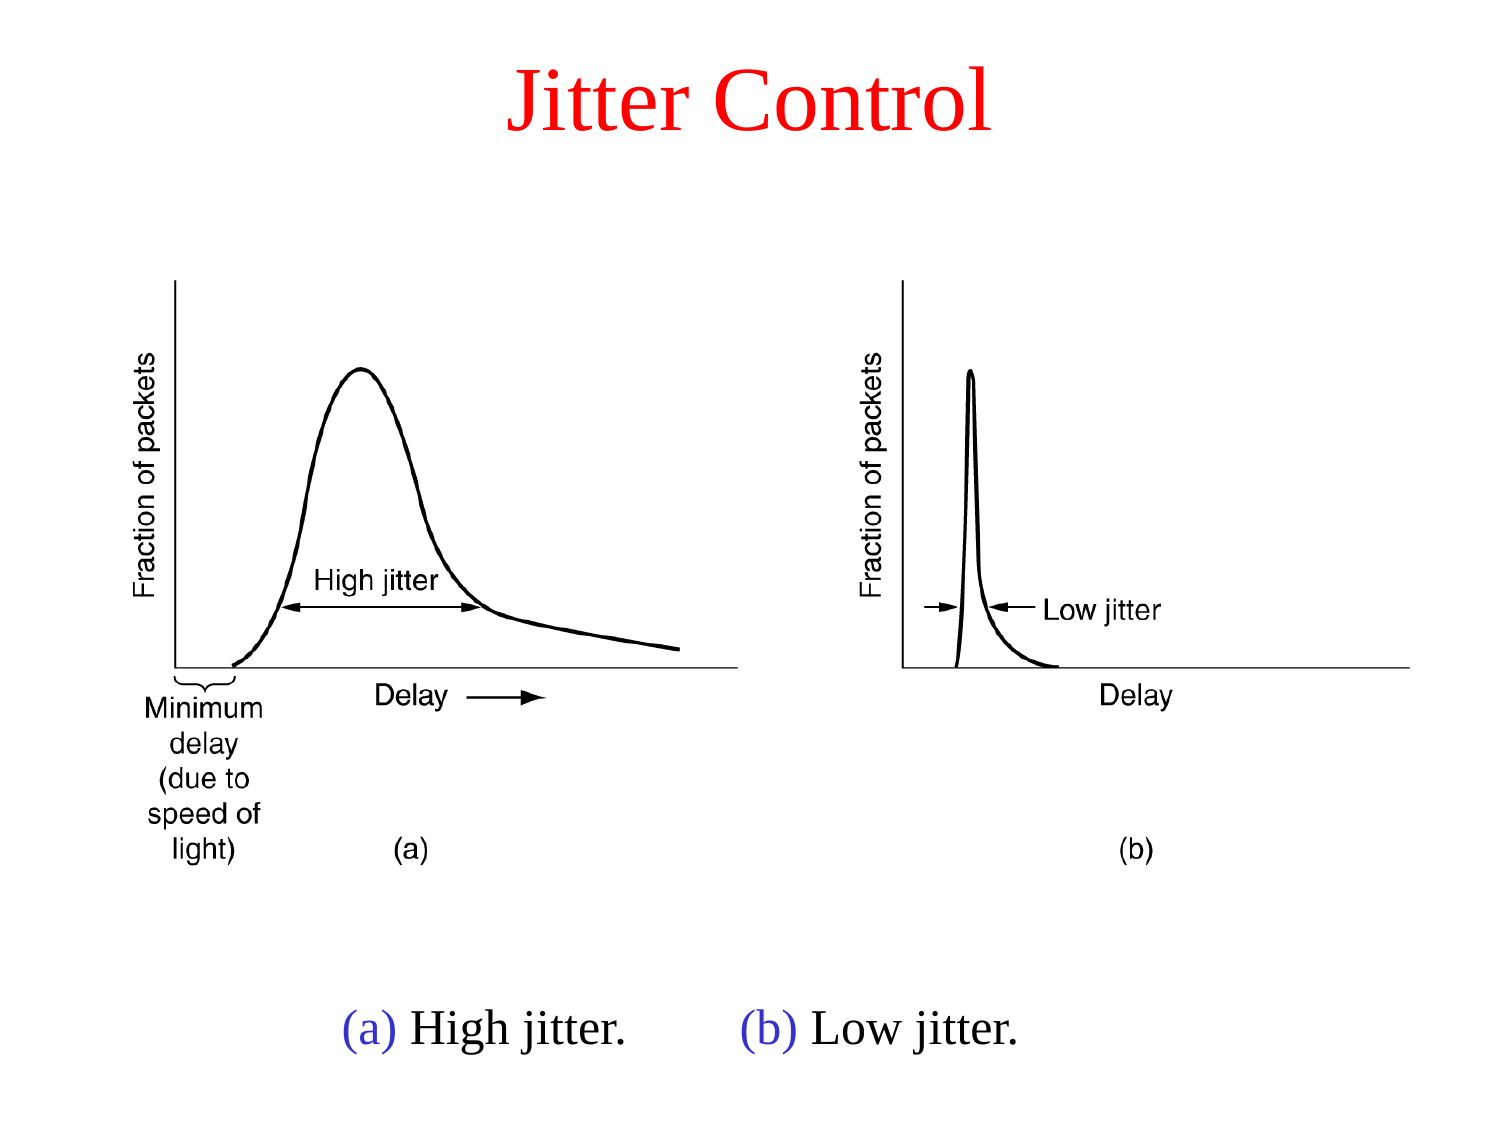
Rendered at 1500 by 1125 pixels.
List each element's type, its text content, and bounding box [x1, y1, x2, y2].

picture [126, 277, 1415, 867]
title Jitter Control [0, 0, 1500, 188]
list (a) High jitter. (b) Low jitter. [326, 987, 1268, 1125]
